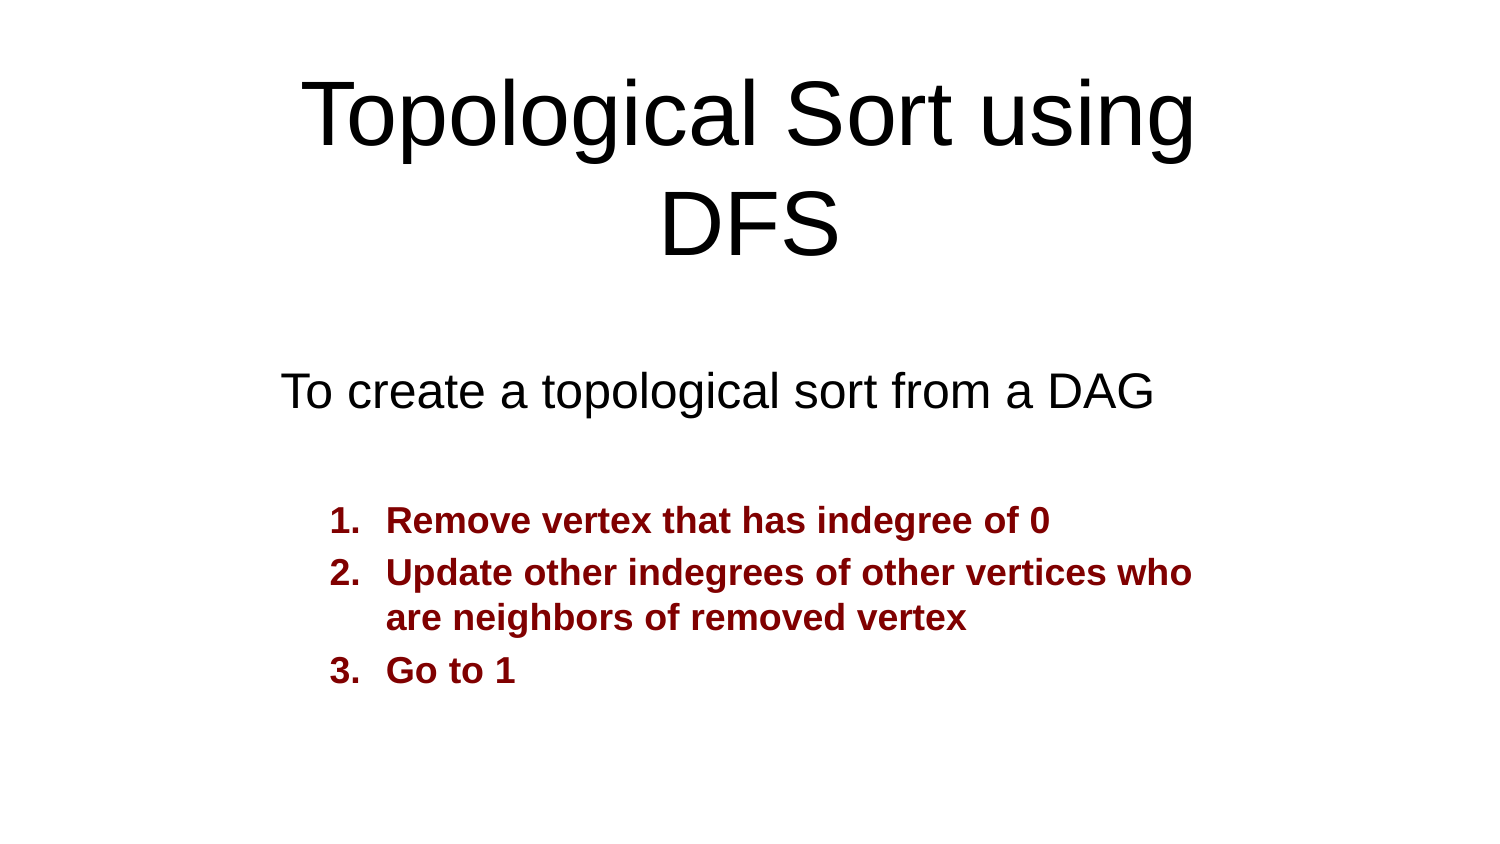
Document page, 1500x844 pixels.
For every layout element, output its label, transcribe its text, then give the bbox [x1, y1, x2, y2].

title Topological Sort using DFS [271, 46, 1229, 188]
list To create a topological sort from a DAG Remove vertex that has indegree of 0 Update other indegrees of other vertices who are neighbors of removed vertex Go to 1 [265, 351, 1222, 789]
